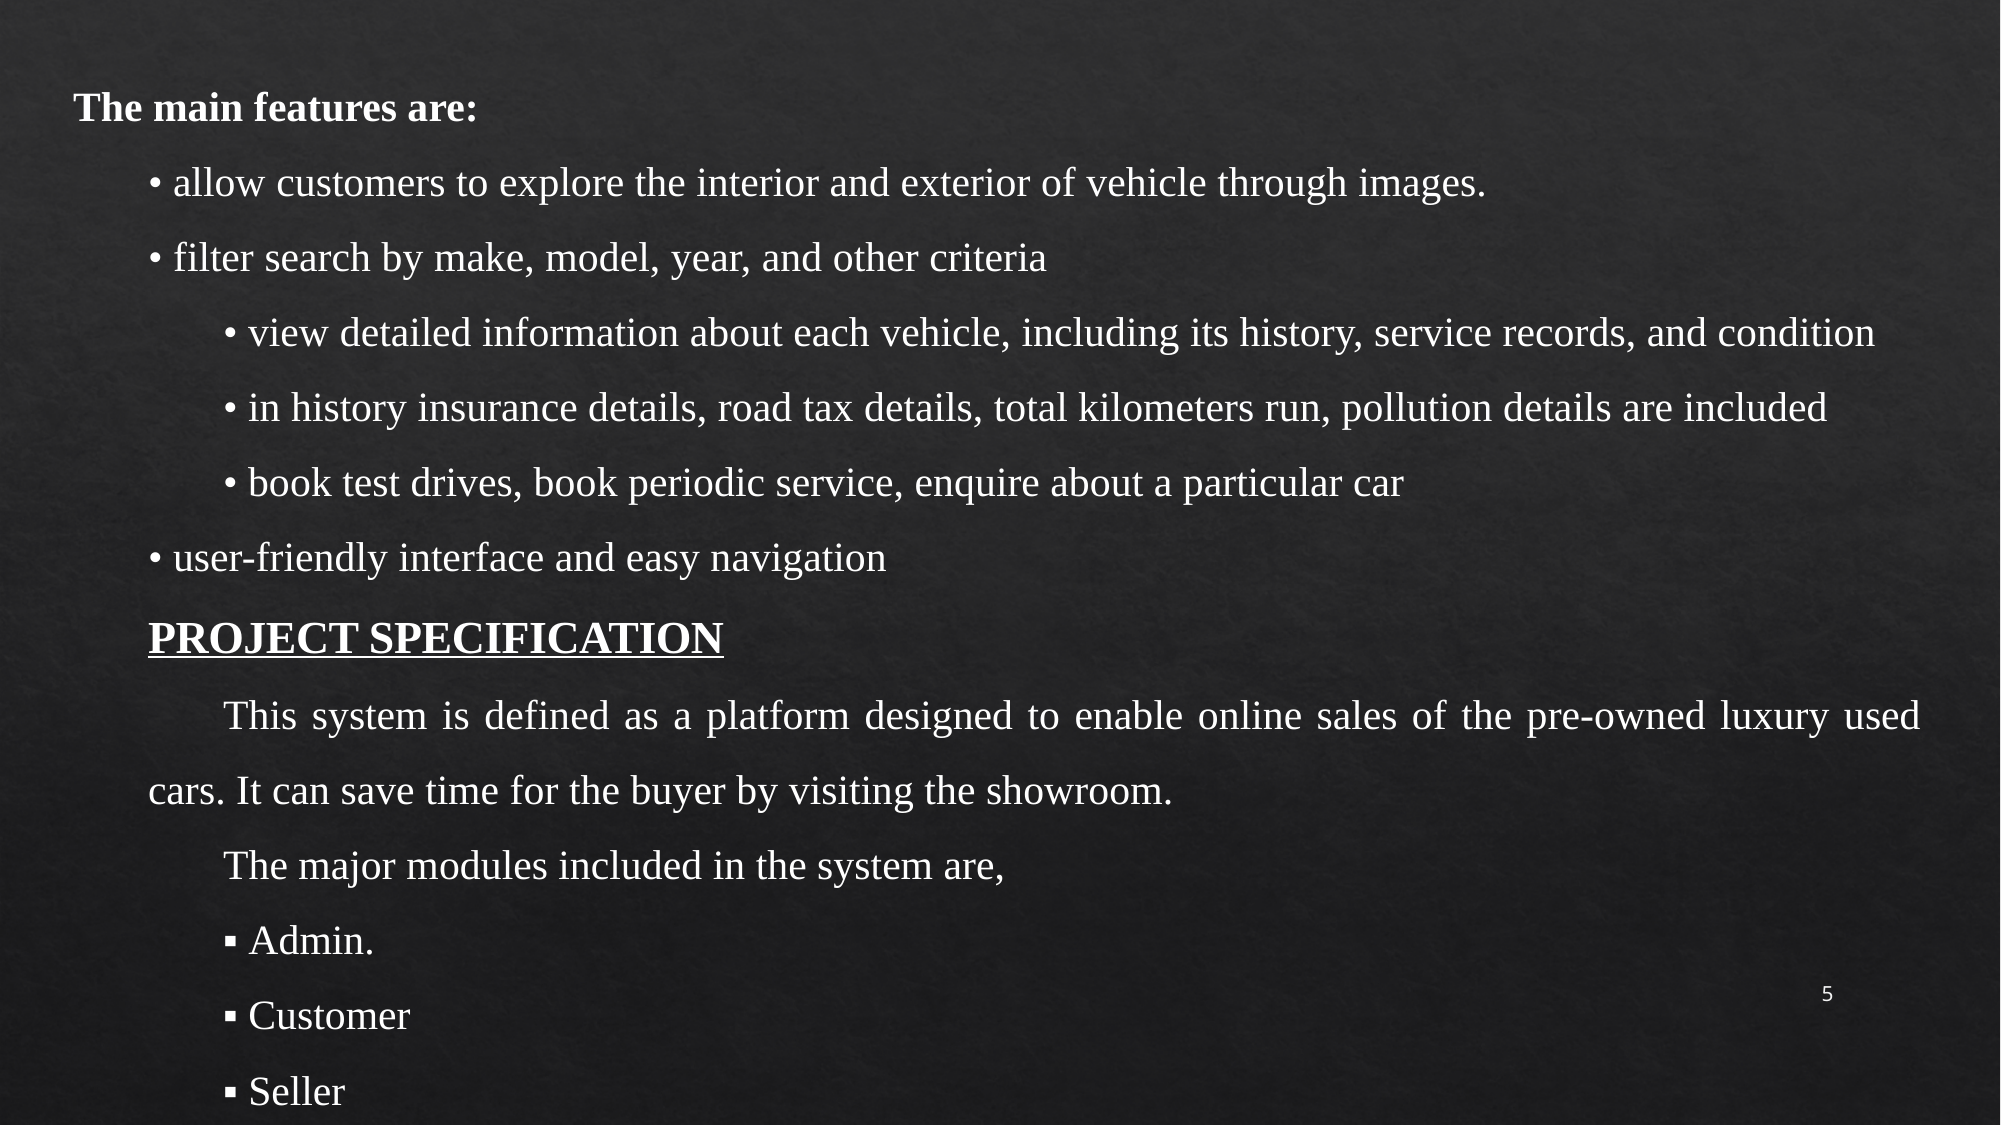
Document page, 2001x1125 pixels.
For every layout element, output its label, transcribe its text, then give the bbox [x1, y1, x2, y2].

text_box The main features are: • allow customers to explore the interior and exterior of vehicle through images. • filter search by make, model, year, and other criteria • view detailed information about each vehicle, including its history, service records, and condition • in history insurance details, road tax details, total kilometers run, pollution details are included • book test drives, book periodic service, enquire about a particular car • user-friendly interface and easy navigation PROJECT SPECIFICATION This system is defined as a platform designed to enable online sales of the pre-owned luxury used cars. It can save time for the buyer by visiting the showroom. The major modules included in the system are, ▪ Admin. ▪ Customer ▪ Seller [58, 47, 1938, 1125]
slide_number 5 [1724, 965, 1849, 1025]
